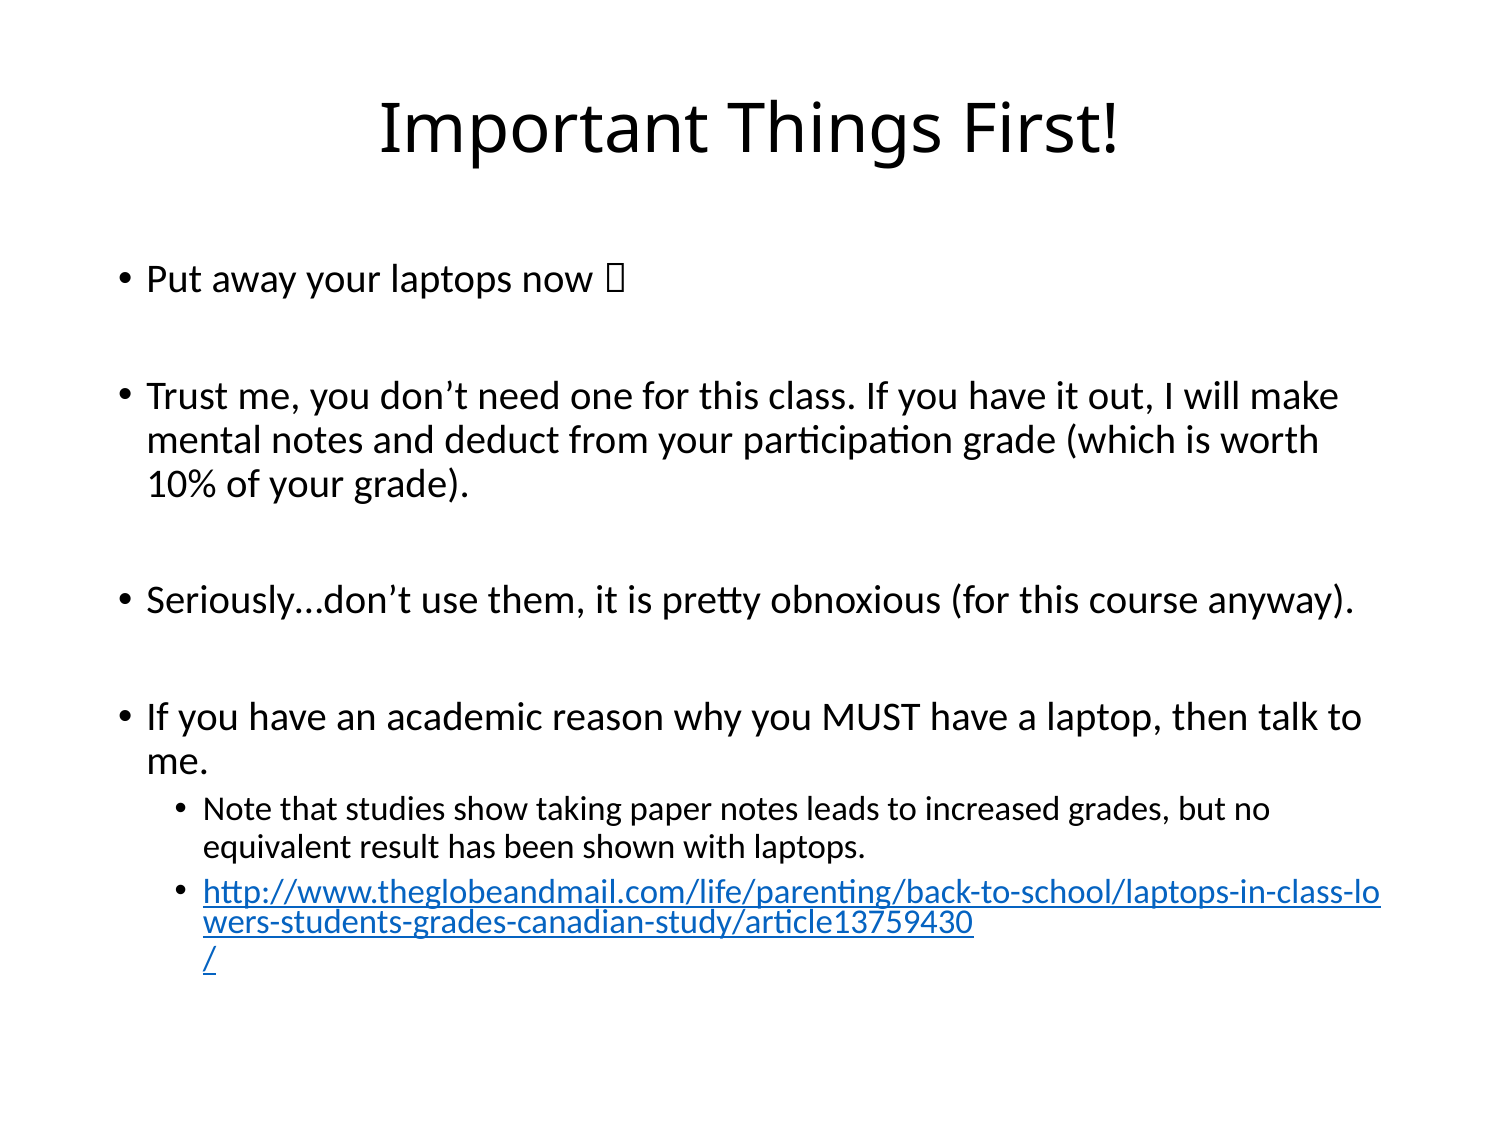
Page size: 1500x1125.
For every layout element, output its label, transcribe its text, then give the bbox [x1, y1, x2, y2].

title Important Things First! [103, 59, 1397, 200]
list Put away your laptops now  Trust me, you don’t need one for this class. If you have it out, I will make mental notes and deduct from your participation grade (which is worth 10% of your grade). Seriously…don’t use them, it is pretty obnoxious (for this course anyway). If you have an academic reason why you MUST have a laptop, then talk to me. Note that studies show taking paper notes leads to increased grades, but no equivalent result has been shown with laptops. http://www.theglobeandmail.com/life/parenting/back-to-school/laptops-in-class-lowers-students-grades-canadian-study/article13759430/ [103, 249, 1397, 964]
